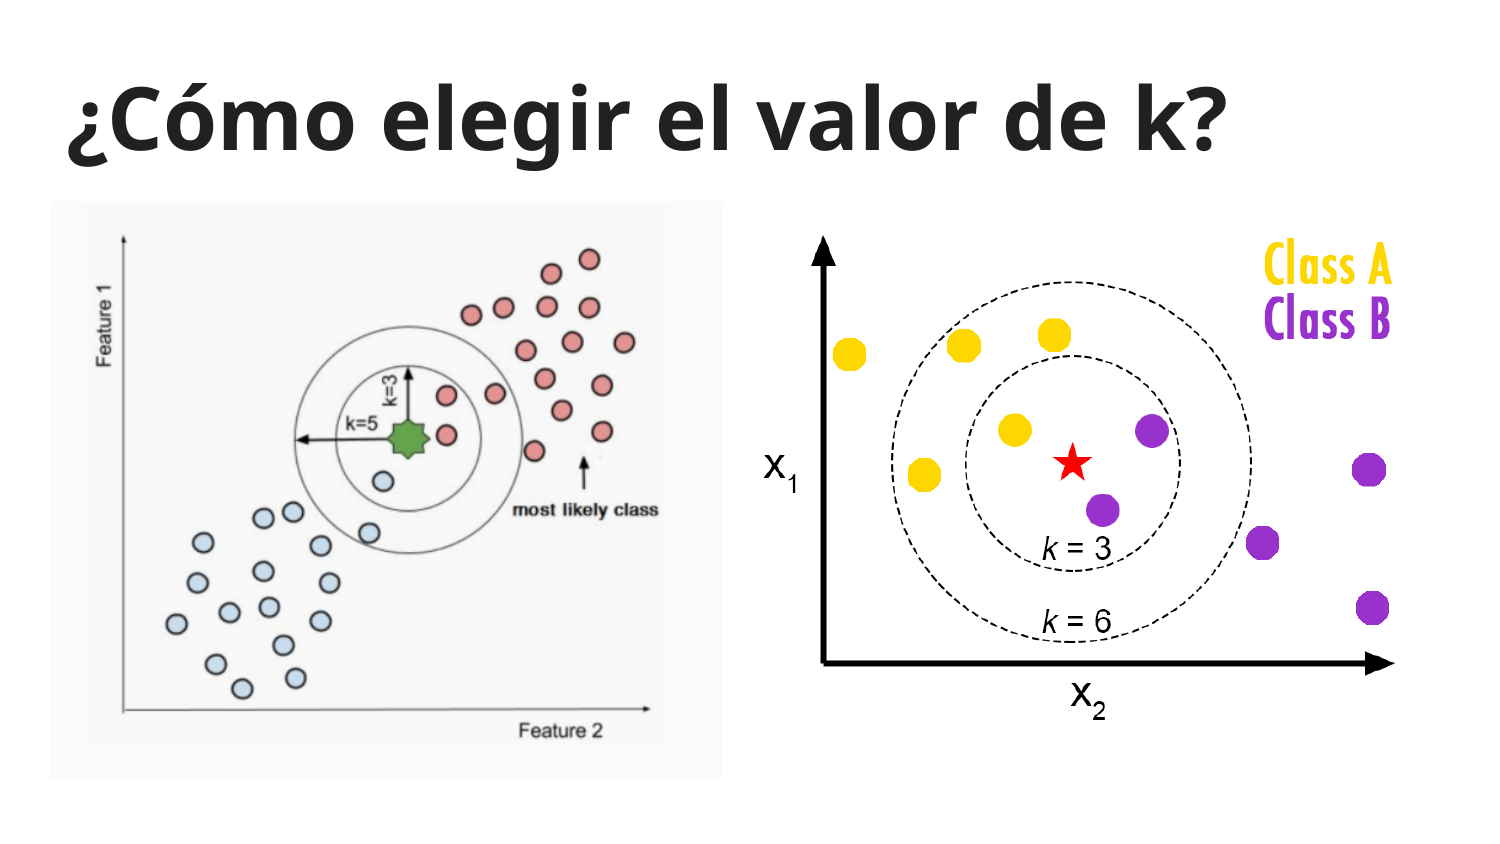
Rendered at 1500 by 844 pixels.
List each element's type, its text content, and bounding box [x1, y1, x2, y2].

picture [734, 201, 1438, 729]
title ¿Cómo elegir el valor de k? [51, 48, 1449, 180]
picture [50, 201, 724, 779]
